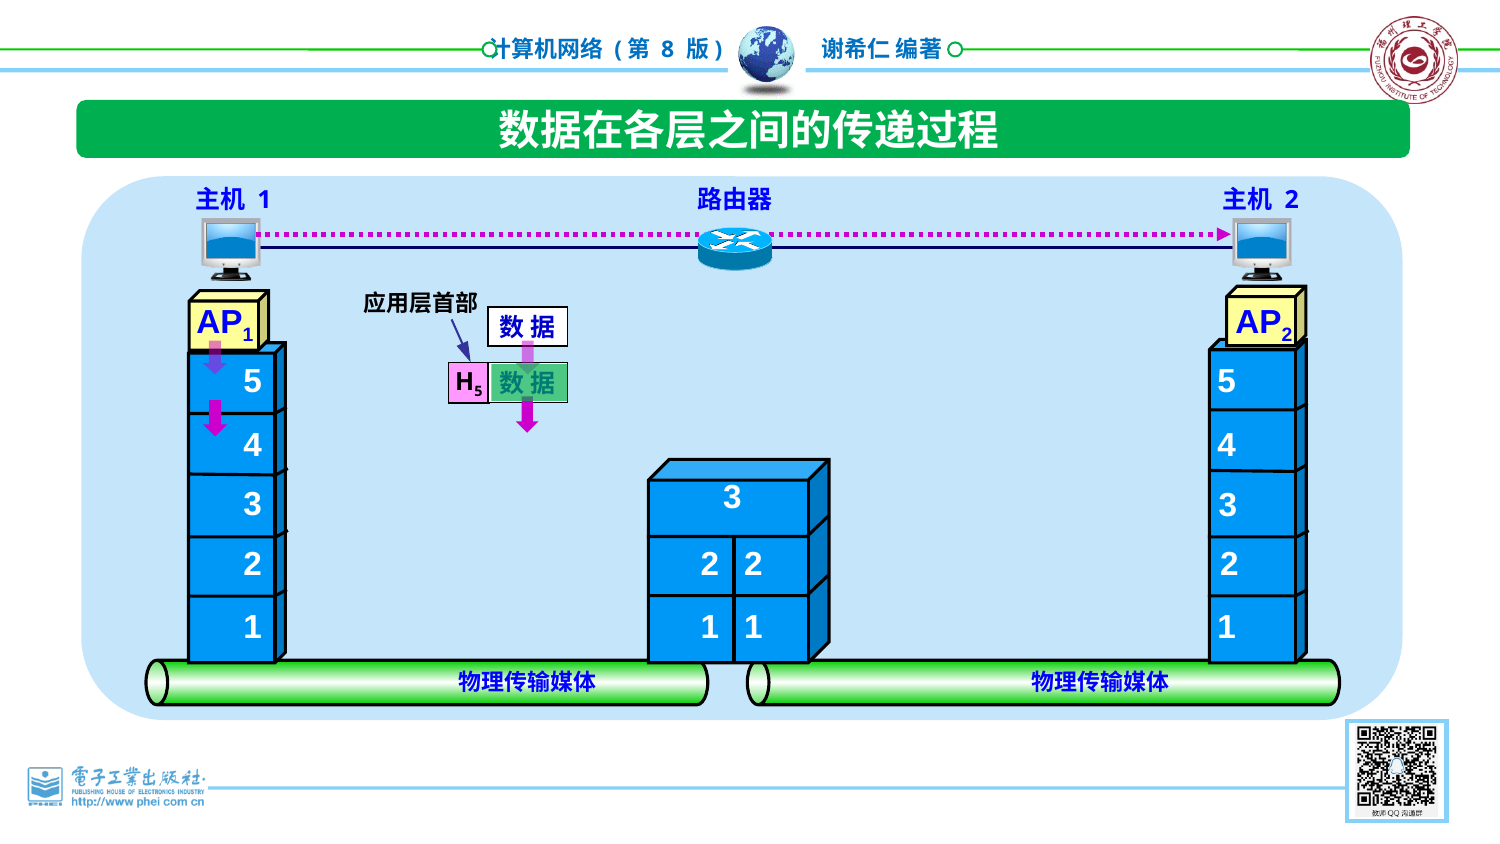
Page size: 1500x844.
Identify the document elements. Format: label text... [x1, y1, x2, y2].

text_box [145, 660, 708, 705]
text_box 物理传输媒体 [1016, 660, 1185, 703]
picture [697, 226, 773, 242]
text_box [193, 221, 1226, 290]
text_box [748, 670, 767, 674]
text_box [79, 174, 1405, 723]
text_box 主机 2 [1208, 176, 1314, 221]
text_box 主机 1 [180, 176, 287, 221]
picture [736, 24, 796, 99]
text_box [202, 396, 539, 437]
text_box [180, 290, 289, 663]
picture [196, 214, 265, 283]
picture [1227, 214, 1296, 283]
picture [713, 232, 734, 238]
picture [1370, 16, 1458, 104]
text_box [347, 281, 495, 338]
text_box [1201, 285, 1309, 663]
picture [737, 242, 759, 250]
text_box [202, 340, 540, 375]
list 数据在各层之间的传递过程 [204, 99, 1293, 158]
text_box 物理传输媒体 [443, 660, 612, 703]
picture [697, 259, 773, 271]
text_box 数 据 [499, 306, 568, 346]
picture [738, 232, 758, 239]
picture [712, 241, 732, 251]
text_box [747, 660, 1340, 705]
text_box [347, 383, 495, 394]
picture [1355, 724, 1438, 817]
picture [23, 764, 208, 809]
text_box [499, 362, 569, 403]
text_box 路由器 [682, 176, 788, 221]
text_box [646, 459, 830, 663]
